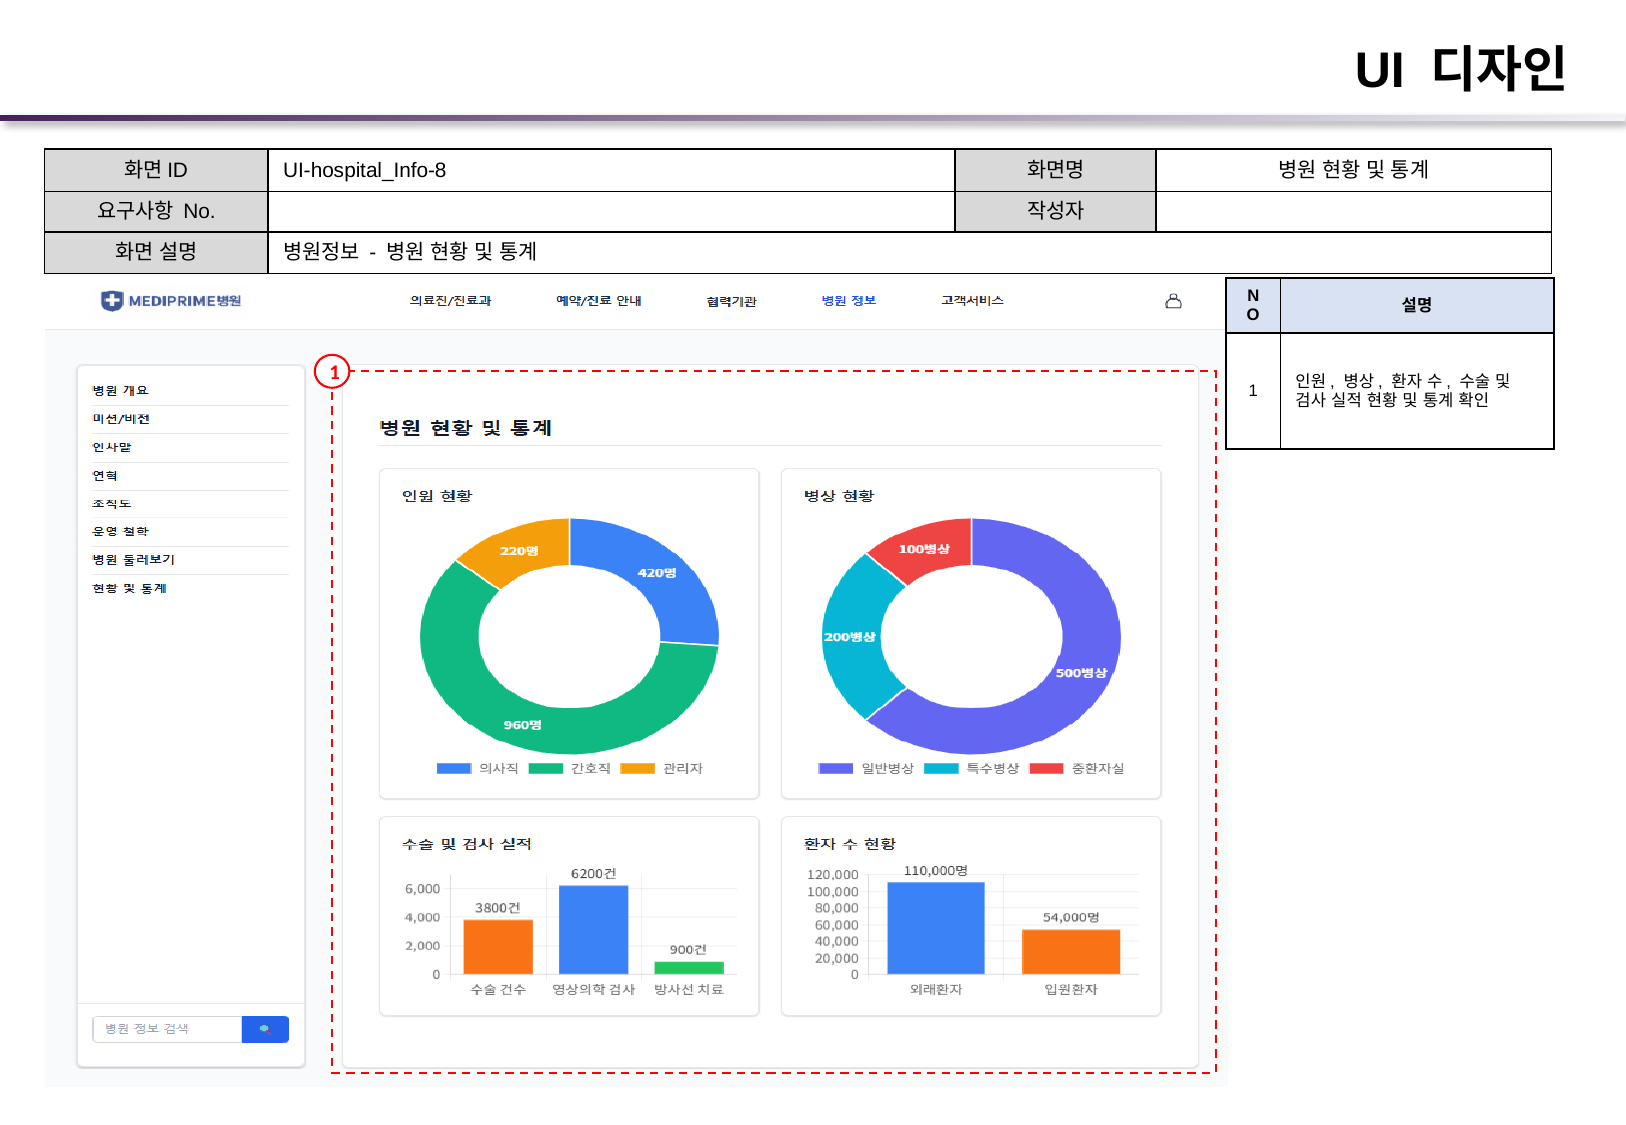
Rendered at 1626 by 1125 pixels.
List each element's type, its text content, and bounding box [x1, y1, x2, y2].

table_header UI-hospital_Info-8 [269, 150, 954, 191]
table_header 화면명 [956, 150, 1155, 191]
table_header 설명 [1281, 279, 1553, 332]
table_cell 요구사항 No. [45, 192, 267, 231]
table_cell 작성자 [956, 192, 1155, 231]
table_cell 인원, 병상, 환자 수, 수술 및 검사 실적 현황 및 통계 확인 [1281, 334, 1553, 448]
table_header NO [1228, 279, 1280, 332]
table_cell [269, 192, 954, 231]
table_header 병원 현황 및 통계 [1157, 150, 1551, 191]
table_cell 화면 설명 [45, 233, 267, 273]
table_cell 병원정보 - 병원 현황 및 통계 [269, 233, 1551, 273]
table_cell 1 [1228, 334, 1280, 448]
table_header 화면ID [45, 150, 267, 191]
table_cell [1157, 192, 1551, 231]
picture [45, 276, 1228, 1087]
